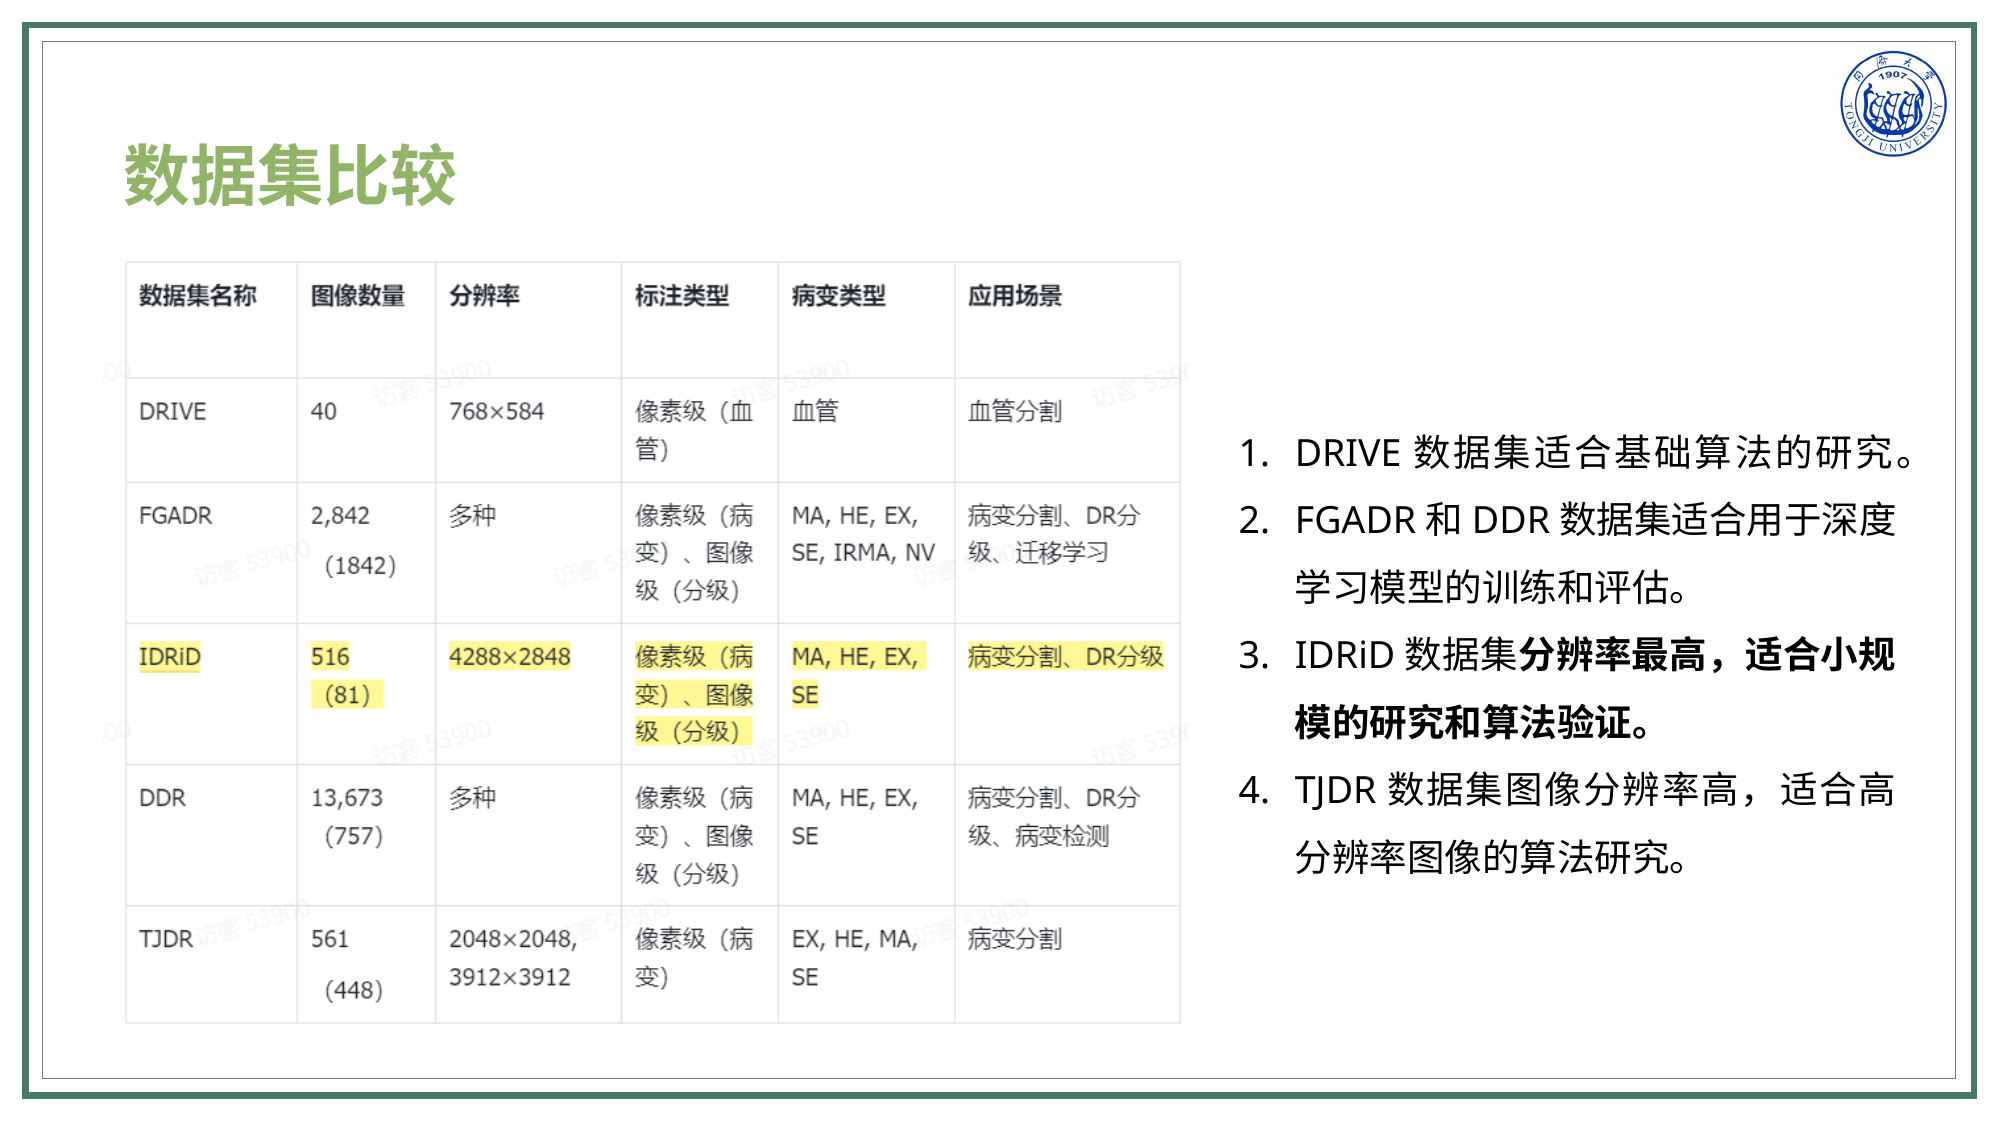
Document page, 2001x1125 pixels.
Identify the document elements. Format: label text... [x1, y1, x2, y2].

picture [103, 251, 1189, 1037]
text_box [42, 41, 1956, 1080]
text_box [25, 24, 1975, 1097]
text_box DRIVE数据集适合基础算法的研究。 FGADR和DDR数据集适合用于深度学习模型的训练和评估。 IDRiD数据集分辨率最高，适合小规模的研究和算法验证。 TJDR数据集图像分辨率高，适合高分辨率图像的算法研究。 [1238, 406, 1897, 882]
text_box 数据集比较 [123, 134, 636, 215]
picture [1832, 46, 1952, 162]
